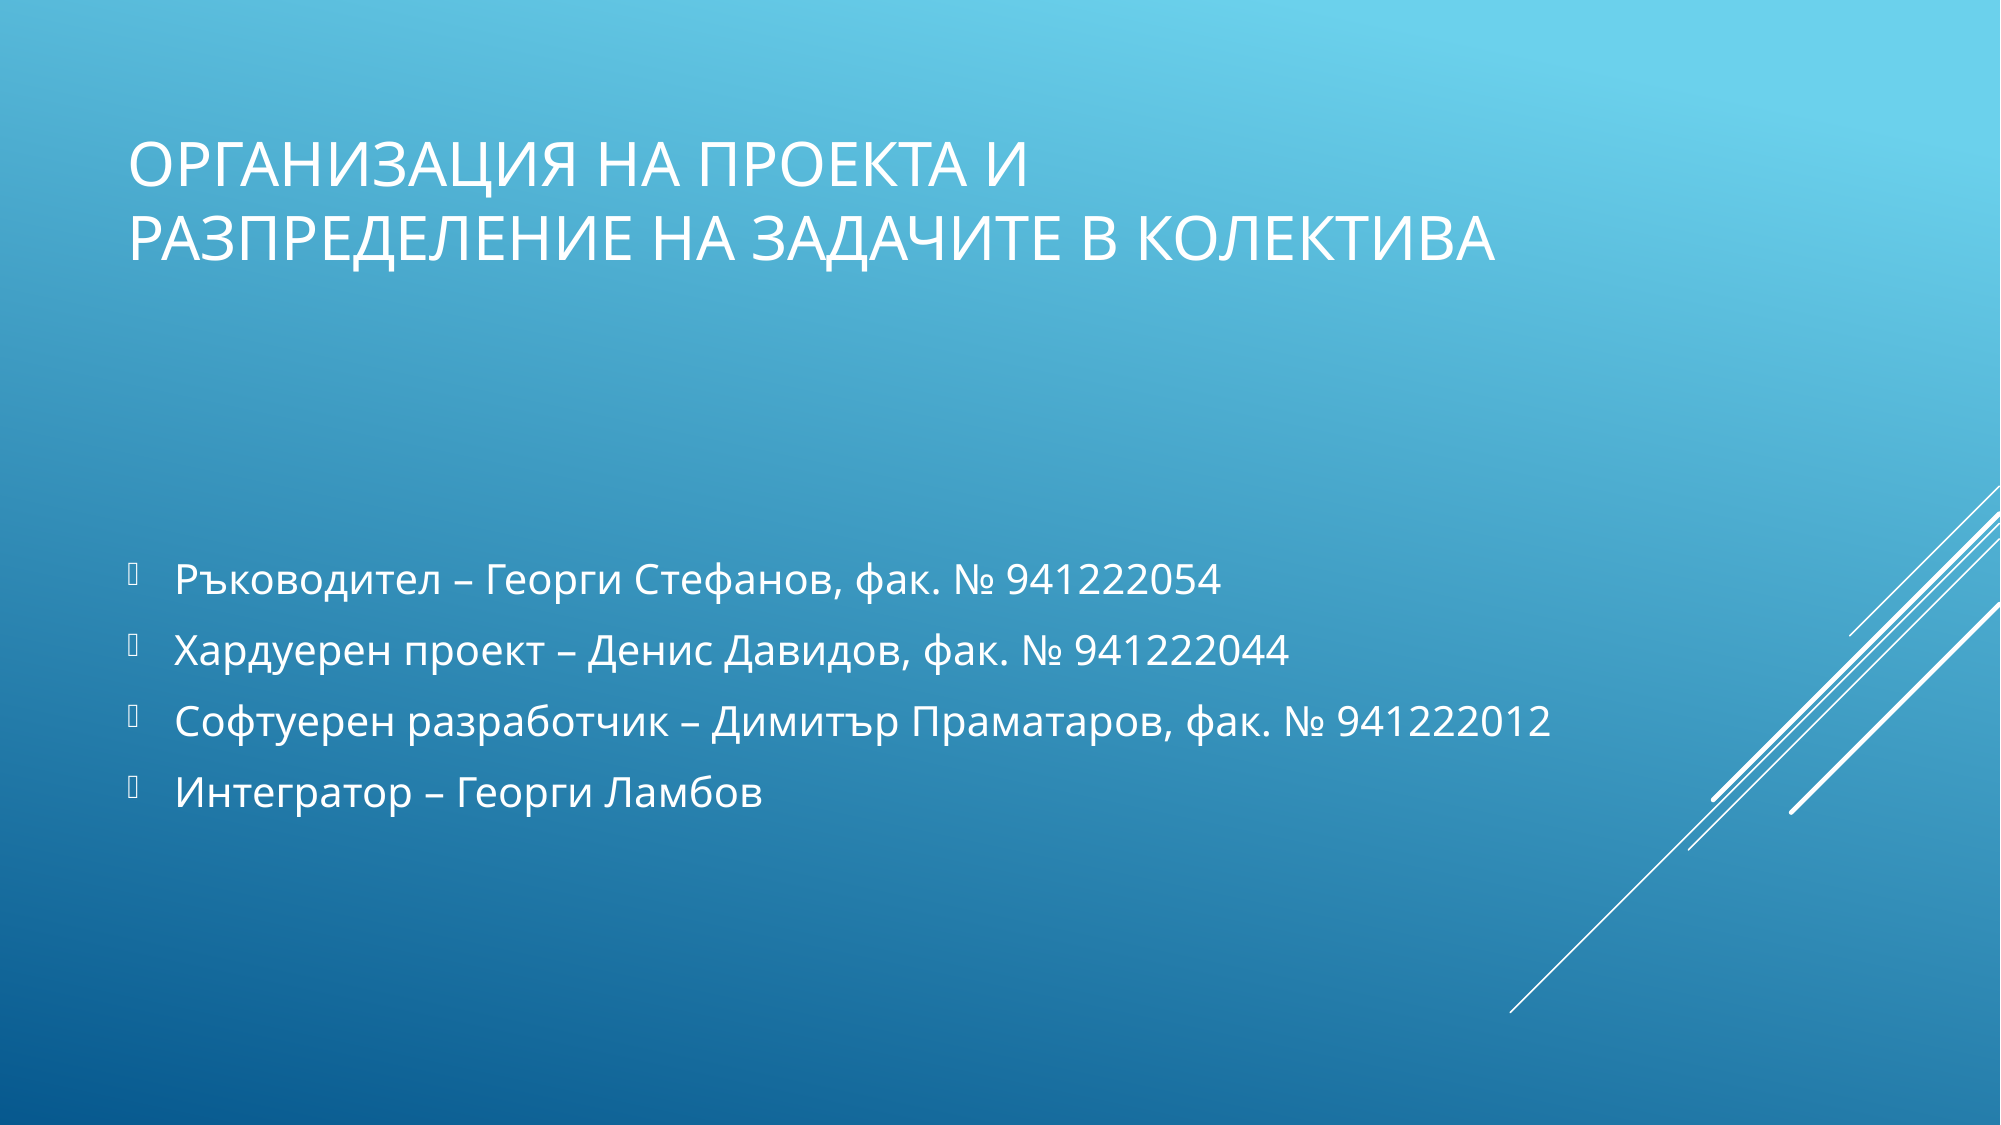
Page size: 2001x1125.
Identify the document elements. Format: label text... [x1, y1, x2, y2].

list Ръководител – Георги Стефанов, фак. № 941222054 Хардуерен проект – Денис Давидoв, фак. № 941222044 Софтуерен разработчик – Димитър Праматаров, фак. № 941222012 Интегратор – Георги Ламбов [112, 328, 1695, 1040]
title Организация на проекта и разпределение на задачите в колектива [112, 111, 1513, 286]
